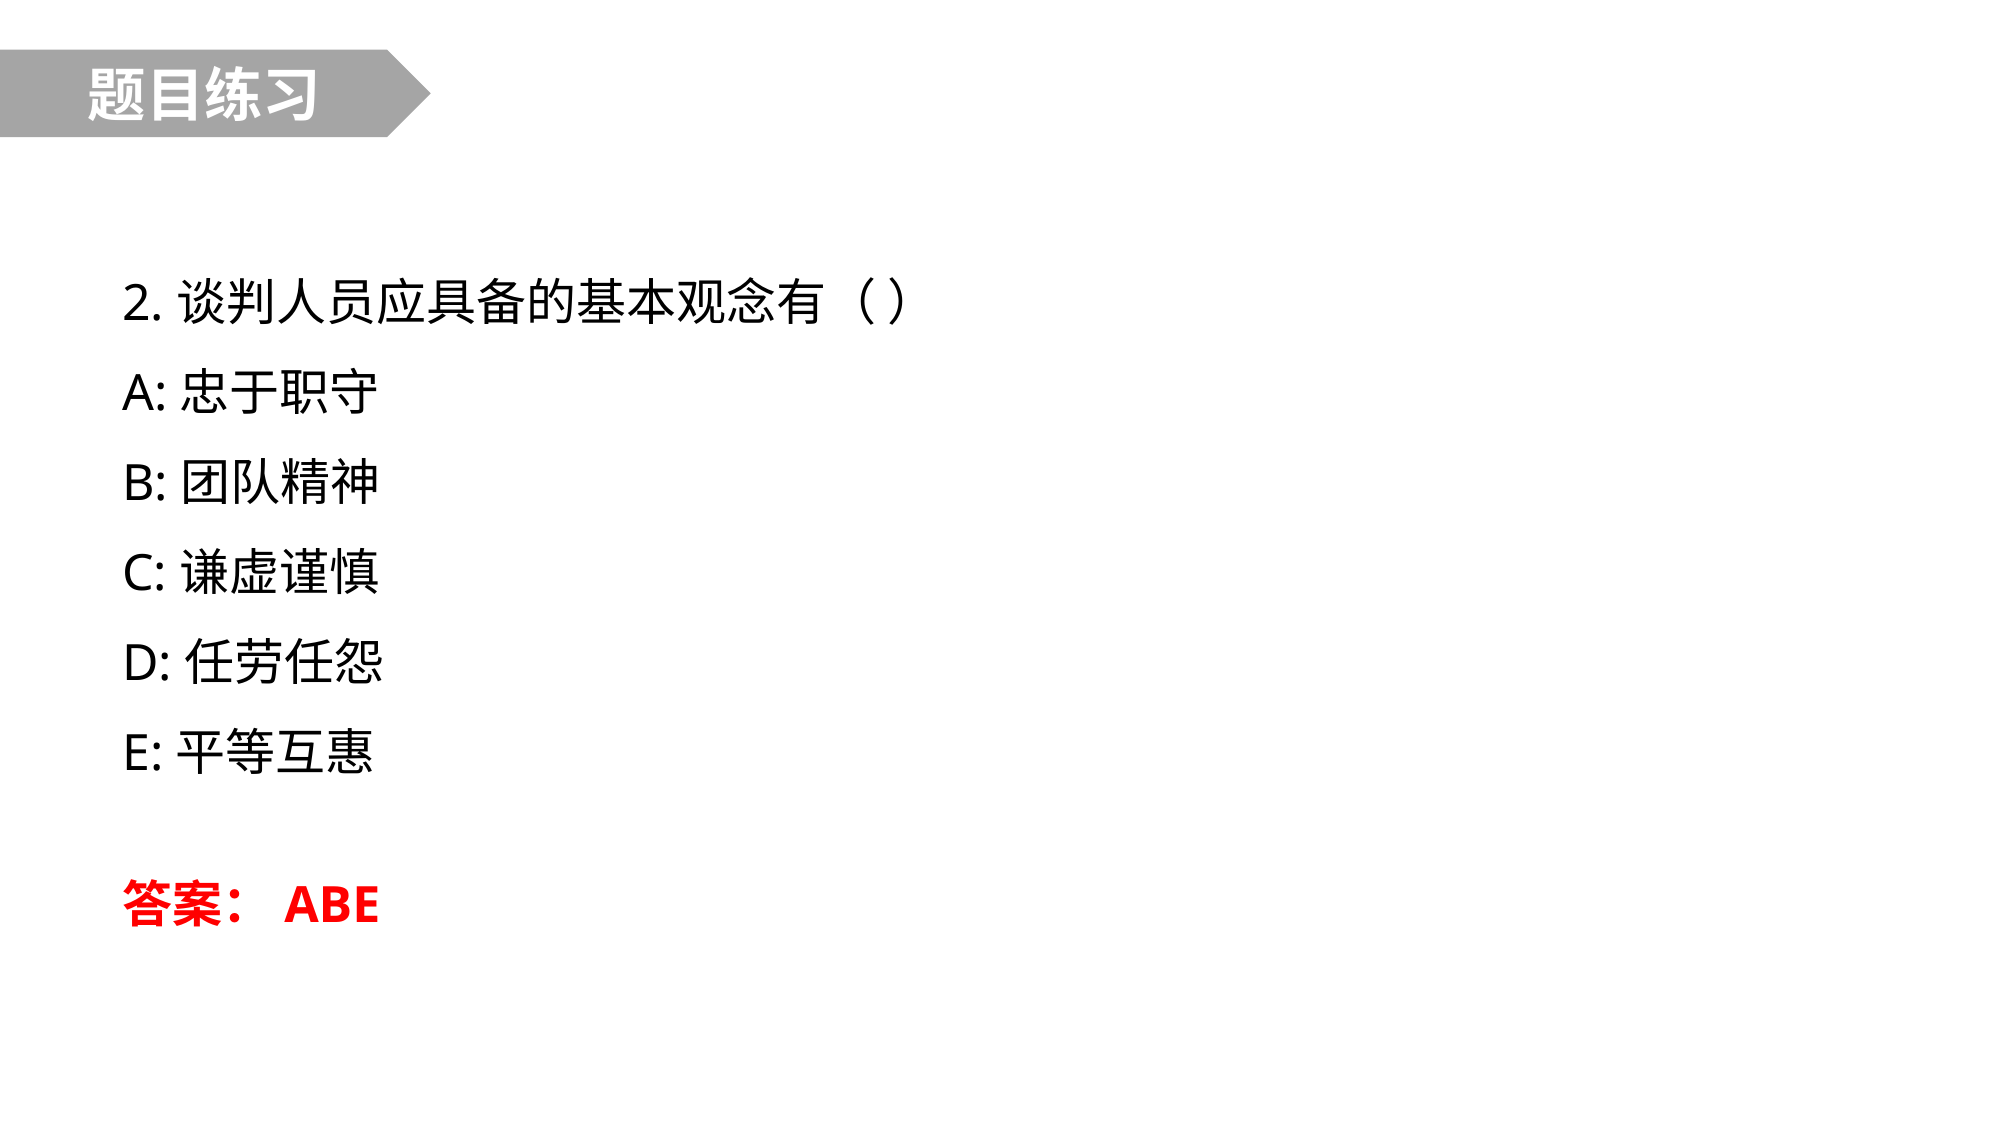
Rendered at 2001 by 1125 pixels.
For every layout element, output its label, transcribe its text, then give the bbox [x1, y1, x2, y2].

text_box 题目练习 [0, 48, 433, 139]
text_box 答案：ABE [107, 835, 1836, 940]
text_box 2.谈判人员应具备的基本观念有（ ） A:忠于职守 B:团队精神 C:谦虚谨慎 D:任劳任怨 E:平等互惠 [107, 232, 1908, 788]
